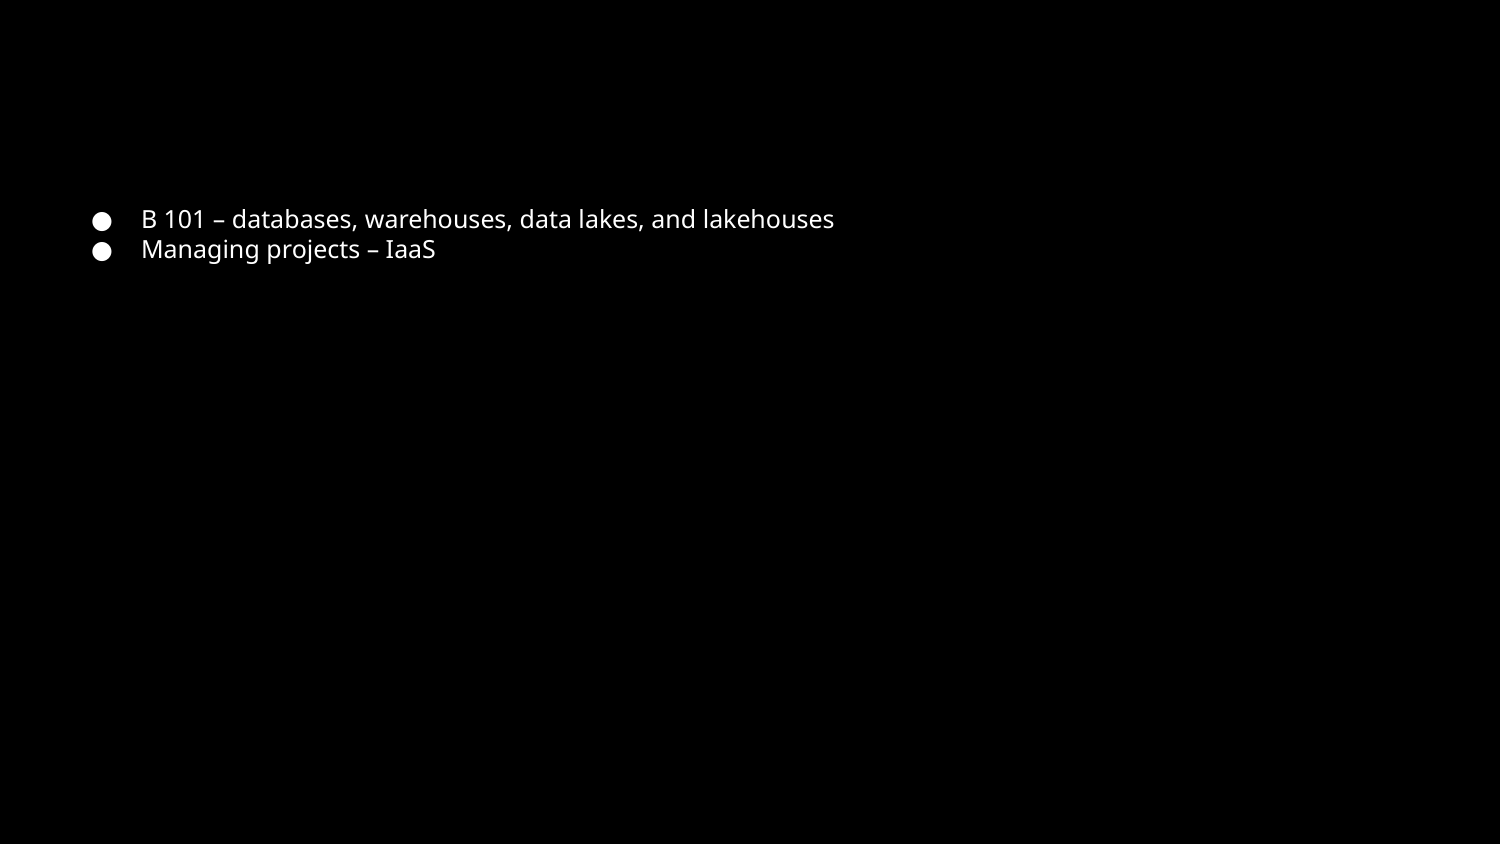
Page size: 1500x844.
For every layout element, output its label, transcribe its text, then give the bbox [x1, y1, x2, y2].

list B 101 – databases, warehouses, data lakes, and lakehouses Managing projects – IaaS [51, 189, 1449, 750]
